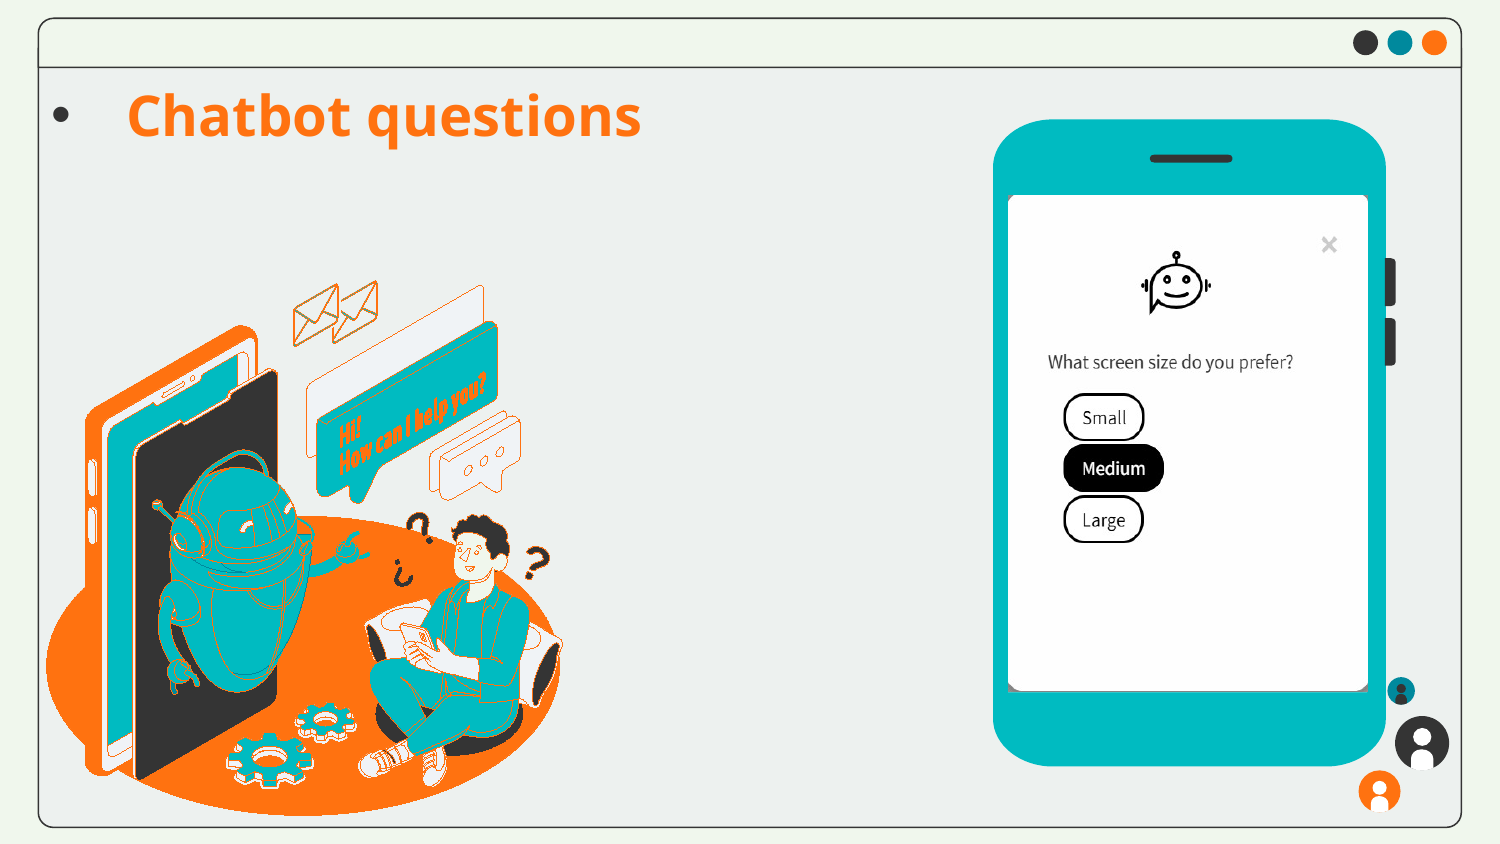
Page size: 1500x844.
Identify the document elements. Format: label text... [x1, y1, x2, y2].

text_box [397, 745, 409, 761]
text_box [293, 283, 339, 347]
text_box [169, 540, 296, 591]
text_box [304, 729, 311, 736]
text_box [382, 749, 396, 764]
text_box [316, 327, 498, 504]
text_box [224, 546, 291, 573]
text_box [263, 780, 277, 787]
text_box [482, 581, 500, 621]
text_box [384, 752, 392, 769]
text_box [314, 712, 337, 721]
text_box [167, 659, 189, 684]
text_box [357, 755, 376, 779]
text_box [460, 387, 468, 405]
text_box [285, 556, 305, 607]
text_box [191, 513, 211, 547]
text_box [217, 509, 255, 549]
text_box [373, 751, 385, 759]
text_box [184, 669, 200, 687]
text_box [459, 548, 471, 562]
text_box [90, 505, 98, 544]
text_box [481, 589, 512, 658]
text_box [226, 391, 231, 399]
text_box [160, 579, 200, 620]
text_box [277, 772, 294, 783]
text_box [183, 397, 228, 424]
text_box [192, 468, 290, 564]
text_box [406, 696, 512, 754]
text_box [340, 422, 350, 448]
text_box [422, 753, 436, 762]
text_box [158, 596, 185, 662]
text_box [439, 399, 448, 424]
text_box [520, 621, 563, 709]
text_box [302, 756, 315, 771]
text_box [424, 408, 433, 425]
text_box [271, 646, 286, 669]
text_box [452, 675, 480, 692]
text_box [445, 678, 452, 697]
text_box [441, 590, 452, 642]
text_box [358, 551, 371, 560]
text_box [236, 667, 268, 679]
text_box [255, 773, 263, 785]
text_box [228, 732, 312, 781]
text_box [406, 512, 430, 537]
picture [1007, 194, 1368, 693]
text_box [469, 567, 493, 584]
text_box [519, 698, 531, 708]
text_box [378, 766, 391, 772]
text_box [393, 558, 414, 588]
text_box [432, 749, 437, 768]
text_box [400, 677, 427, 708]
text_box [337, 543, 344, 552]
text_box [469, 381, 478, 400]
text_box [158, 505, 175, 523]
text_box [351, 419, 355, 441]
text_box [406, 414, 410, 437]
text_box [135, 370, 278, 781]
text_box [478, 371, 486, 394]
text_box [413, 725, 470, 757]
text_box [335, 540, 355, 557]
text_box [225, 756, 238, 771]
text_box [267, 499, 287, 538]
text_box [139, 516, 560, 816]
text_box [477, 595, 530, 687]
text_box [252, 747, 287, 758]
text_box [85, 414, 132, 776]
text_box [132, 447, 138, 780]
text_box [318, 321, 498, 425]
text_box [389, 749, 400, 764]
text_box [212, 589, 282, 675]
text_box [175, 533, 187, 543]
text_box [992, 119, 1396, 767]
text_box [525, 571, 534, 580]
text_box [366, 624, 387, 662]
text_box [88, 325, 258, 423]
text_box [273, 485, 296, 532]
text_box [308, 554, 344, 579]
text_box [340, 449, 350, 475]
text_box [296, 718, 304, 725]
text_box [415, 637, 479, 681]
text_box [344, 530, 361, 547]
text_box [90, 457, 98, 497]
text_box [203, 536, 212, 557]
text_box [179, 487, 193, 512]
text_box [161, 381, 185, 398]
text_box [171, 605, 201, 627]
text_box [134, 419, 183, 448]
text_box [171, 517, 202, 552]
text_box [429, 410, 507, 492]
text_box [239, 520, 253, 533]
text_box [311, 729, 324, 741]
text_box [360, 442, 372, 463]
text_box [328, 731, 339, 740]
text_box [250, 505, 273, 547]
text_box [335, 541, 360, 565]
text_box [463, 699, 519, 738]
text_box [299, 760, 312, 768]
text_box [495, 446, 504, 457]
text_box [436, 746, 445, 770]
text_box [431, 691, 480, 710]
text_box [338, 722, 355, 739]
text_box [441, 415, 521, 462]
text_box [392, 756, 414, 769]
text_box [384, 431, 392, 449]
text_box [479, 663, 520, 703]
text_box [421, 706, 433, 717]
text_box [450, 581, 469, 615]
text_box [298, 534, 311, 543]
text_box [173, 533, 186, 551]
text_box [299, 540, 314, 556]
text_box [454, 590, 486, 658]
text_box [301, 745, 307, 752]
text_box [393, 425, 402, 444]
text_box [422, 755, 447, 787]
text_box [175, 661, 190, 680]
text_box [386, 739, 406, 751]
text_box [275, 550, 312, 660]
text_box [247, 591, 282, 610]
text_box [524, 625, 541, 650]
text_box [191, 558, 246, 573]
text_box [170, 559, 276, 693]
text_box [169, 530, 203, 559]
text_box [444, 704, 524, 757]
text_box [444, 579, 468, 653]
text_box [369, 657, 443, 733]
text_box [440, 673, 480, 698]
text_box [101, 337, 256, 772]
text_box [404, 715, 426, 737]
text_box [332, 280, 378, 344]
text_box [400, 624, 433, 648]
text_box [87, 507, 96, 545]
text_box [87, 459, 96, 497]
text_box [107, 354, 238, 746]
text_box [381, 606, 428, 631]
text_box [402, 741, 416, 758]
text_box [306, 285, 484, 458]
text_box [415, 408, 423, 432]
text_box [294, 770, 304, 783]
text_box [46, 587, 85, 745]
text_box [480, 455, 488, 467]
text_box [424, 764, 436, 772]
text_box [376, 436, 384, 453]
text_box [210, 534, 304, 588]
text_box [526, 546, 550, 571]
text_box [187, 449, 269, 516]
text_box [236, 743, 242, 751]
text_box [351, 450, 360, 468]
text_box [296, 702, 355, 736]
text_box [356, 415, 361, 438]
text_box [374, 702, 407, 744]
text_box [172, 610, 177, 618]
text_box [434, 397, 439, 421]
text_box [465, 566, 475, 571]
text_box [236, 772, 245, 783]
text_box [180, 661, 189, 669]
text_box [363, 598, 432, 663]
text_box [420, 586, 454, 651]
text_box [119, 762, 134, 779]
text_box [293, 716, 358, 745]
text_box [228, 760, 242, 768]
text_box [425, 536, 434, 545]
text_box [229, 368, 278, 393]
text_box [453, 532, 508, 603]
text_box [251, 581, 283, 606]
text_box [297, 742, 304, 751]
text_box [490, 656, 503, 664]
text_box [415, 659, 442, 674]
text_box [360, 750, 387, 778]
text_box [263, 503, 280, 541]
text_box [266, 580, 286, 673]
text_box [175, 538, 187, 550]
text_box [237, 351, 249, 385]
text_box [107, 733, 132, 757]
text_box Chatbot questions [36, 64, 1300, 159]
text_box [403, 641, 424, 666]
text_box [170, 681, 178, 695]
text_box [199, 467, 298, 559]
text_box [378, 757, 385, 768]
text_box [245, 773, 255, 783]
text_box [253, 751, 286, 762]
text_box [464, 465, 473, 476]
text_box [532, 642, 560, 706]
text_box [152, 500, 163, 511]
text_box [297, 516, 316, 543]
text_box [451, 514, 510, 559]
text_box [300, 542, 308, 554]
text_box [439, 422, 521, 501]
text_box [283, 501, 294, 515]
text_box [233, 773, 307, 790]
text_box [451, 391, 460, 416]
text_box [233, 745, 239, 752]
